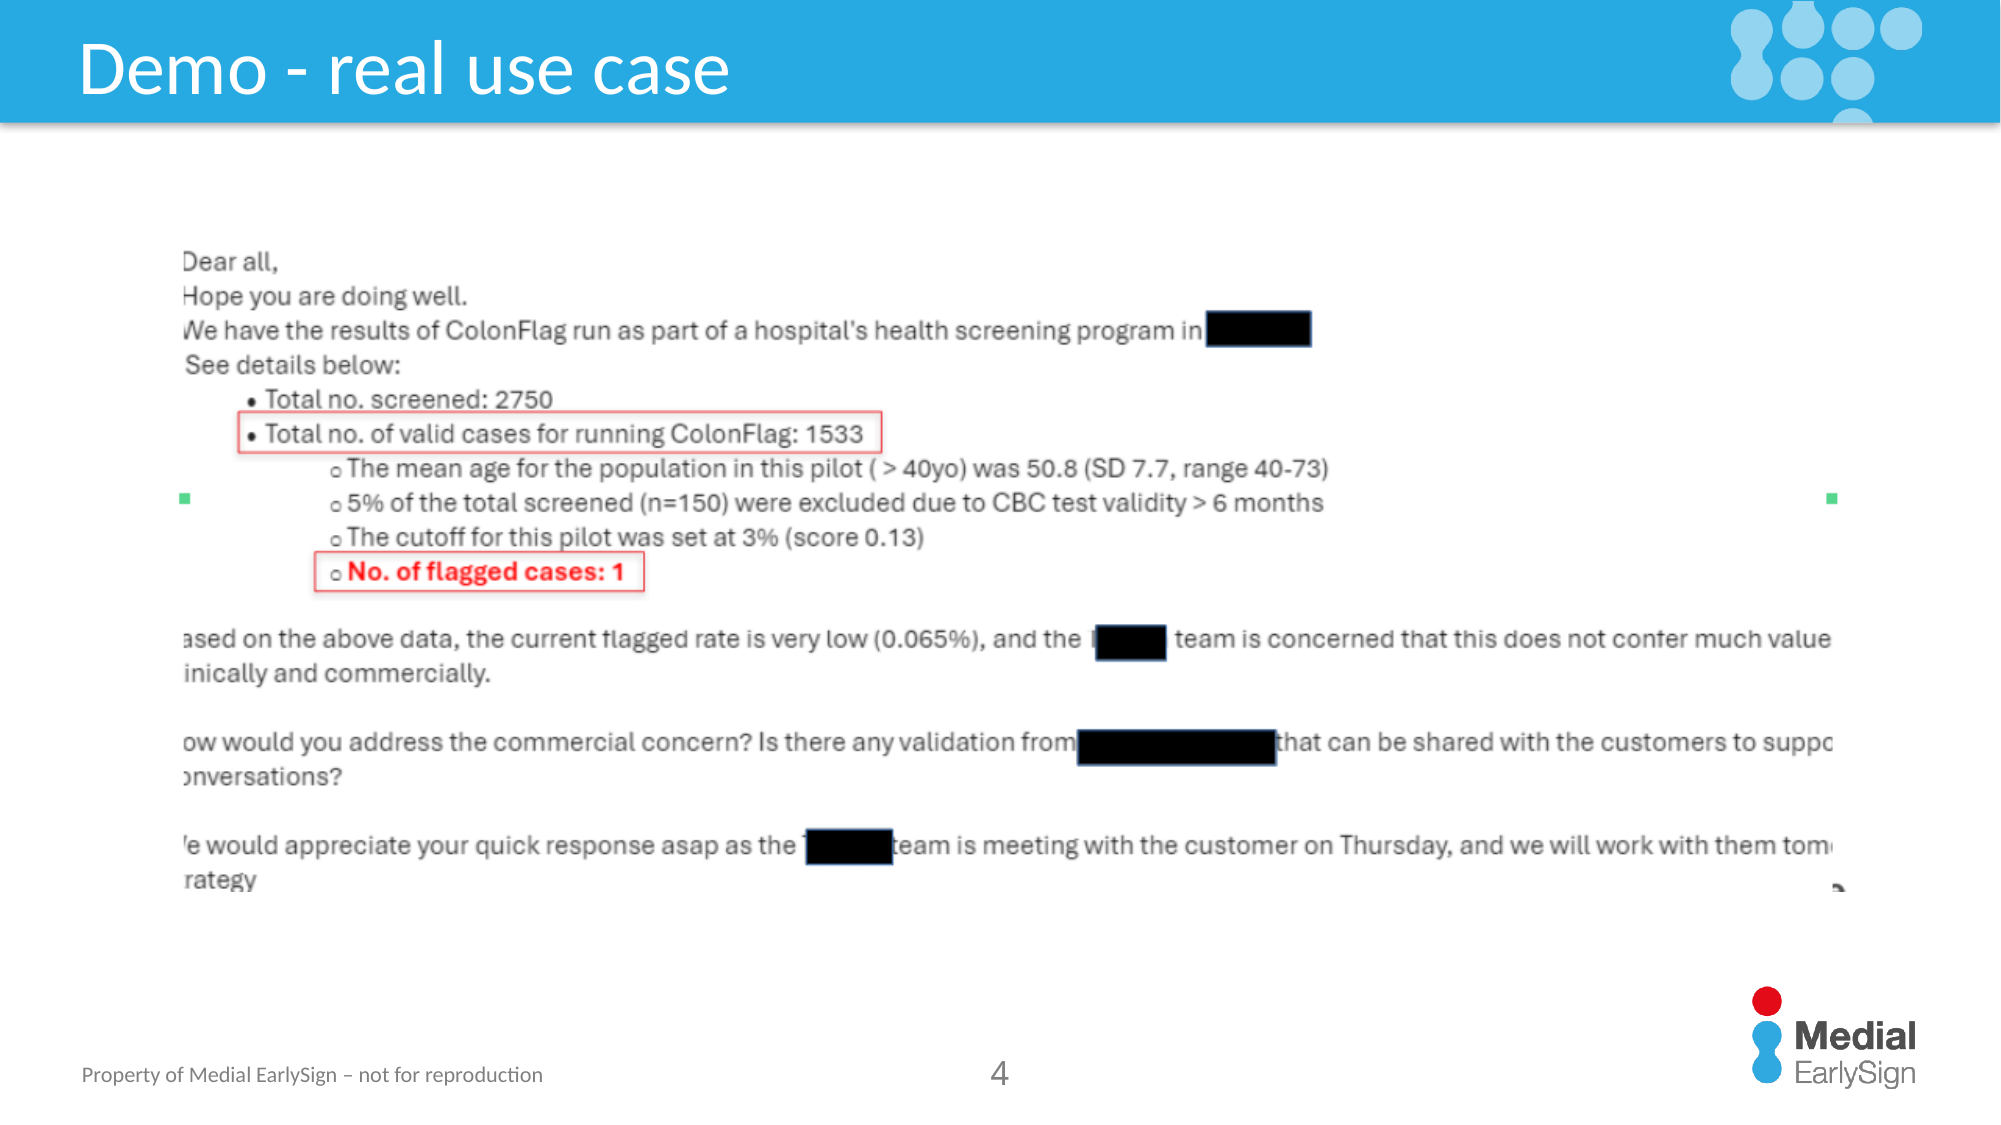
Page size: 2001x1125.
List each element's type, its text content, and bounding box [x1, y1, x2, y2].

title Demo - real use case [63, 8, 1729, 119]
picture [1730, 1, 1923, 123]
picture [1752, 986, 1915, 1089]
picture [155, 236, 1847, 892]
